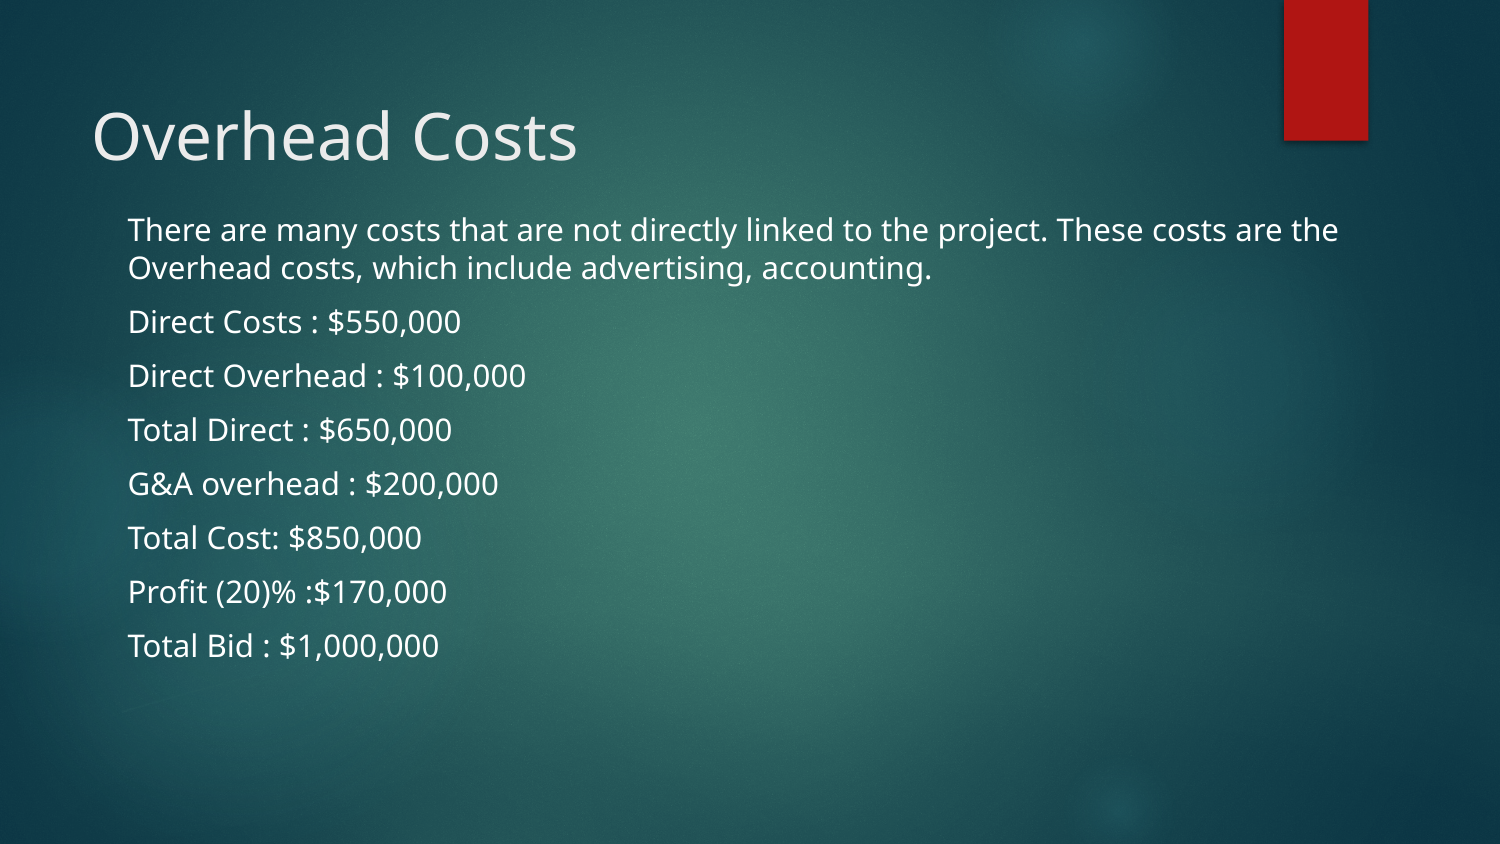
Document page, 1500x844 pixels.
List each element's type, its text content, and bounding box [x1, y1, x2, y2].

picture [0, 0, 1500, 844]
list There are many costs that are not directly linked to the project. These costs are the Overhead costs, which include advertising, accounting. Direct Costs : $550,000 Direct Overhead : $100,000 Total Direct : $650,000 G&A overhead : $200,000 Total Cost: $850,000 Profit (20)% :$170,000 Total Bid : $1,000,000 [116, 204, 1411, 780]
title Overhead Costs [80, 53, 1374, 217]
